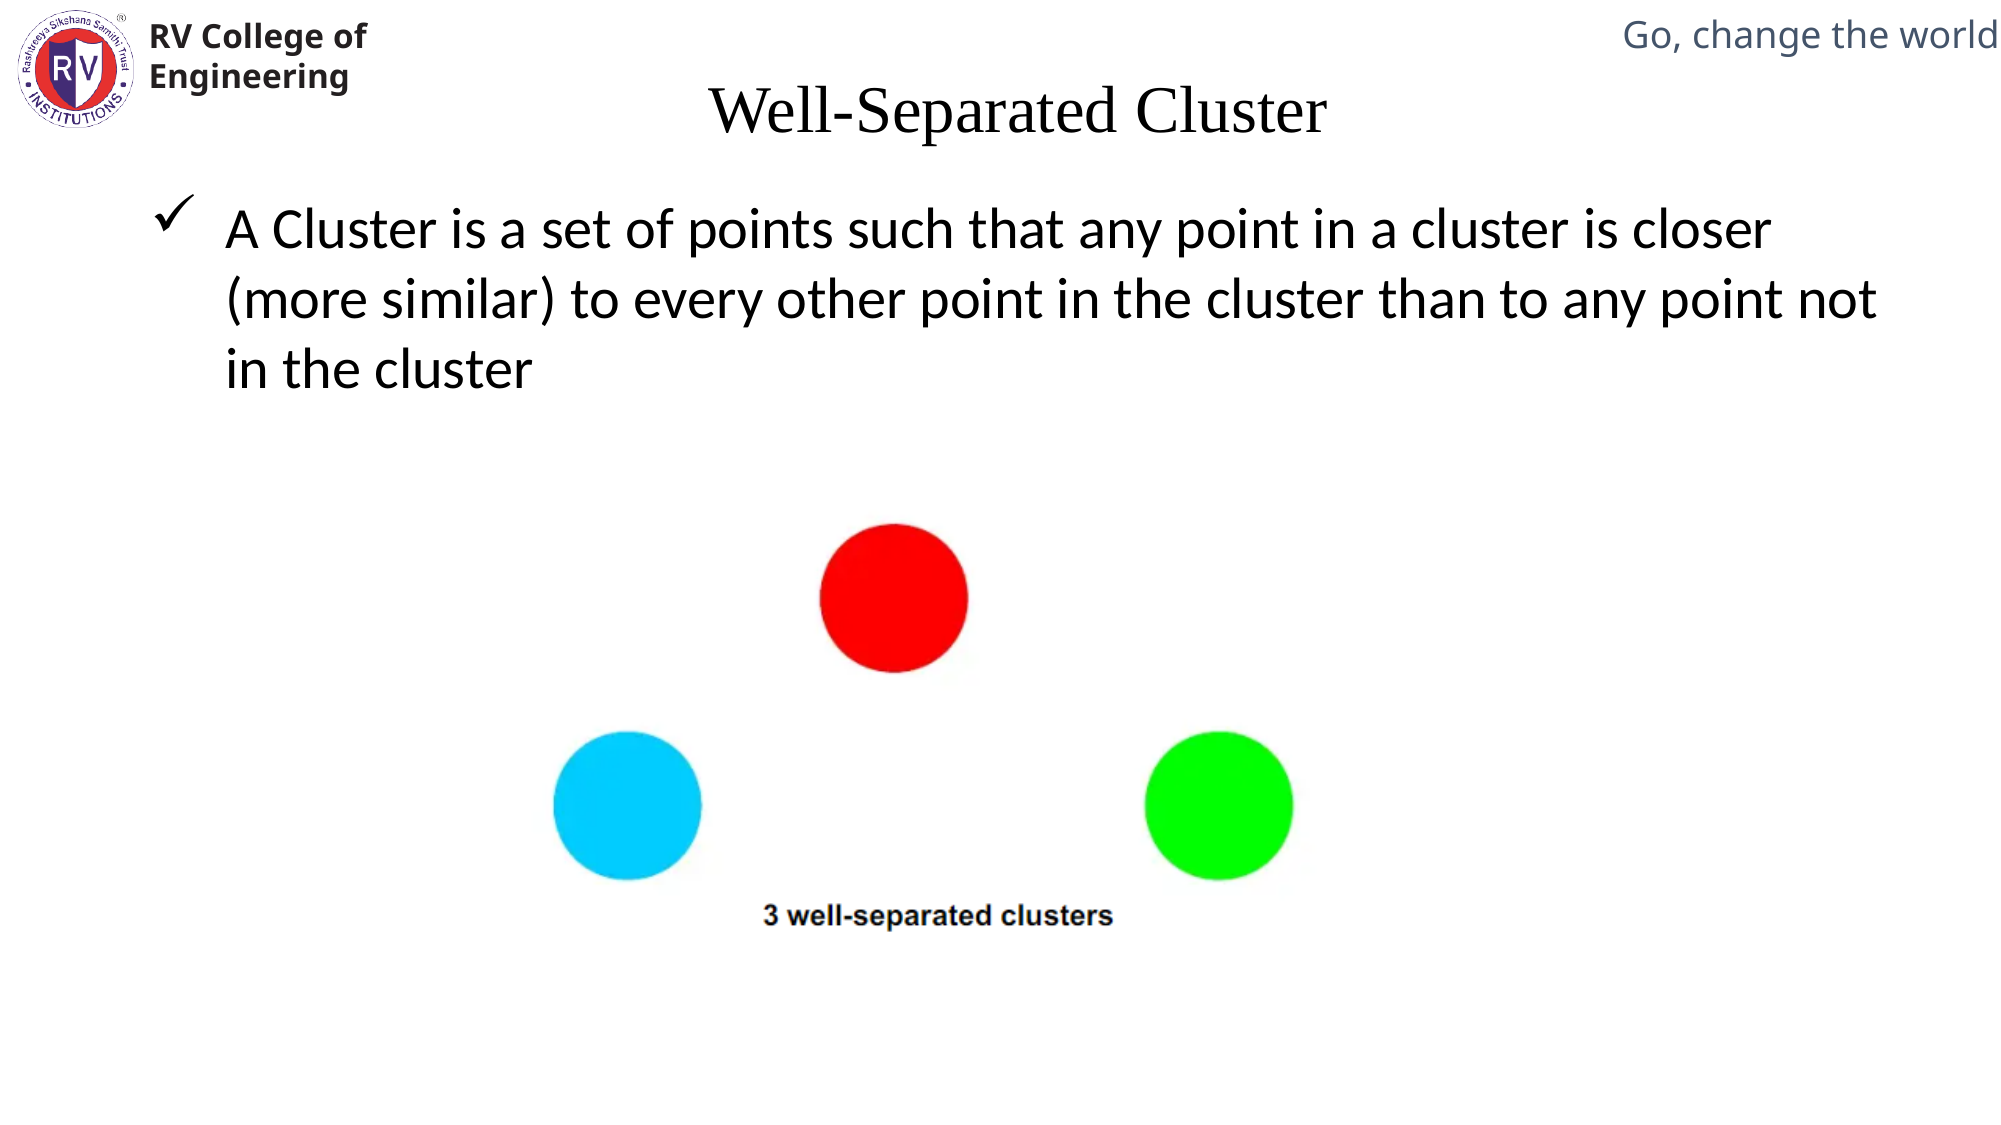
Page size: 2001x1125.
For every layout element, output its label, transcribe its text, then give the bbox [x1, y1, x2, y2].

text_box A Cluster is a set of points such that any point in a cluster is closer (more similar) to every other point in the cluster than to any point not in the cluster [135, 183, 1912, 448]
picture [493, 507, 1335, 946]
picture [17, 10, 134, 128]
text_box Well-Separated Cluster [261, 58, 1793, 154]
